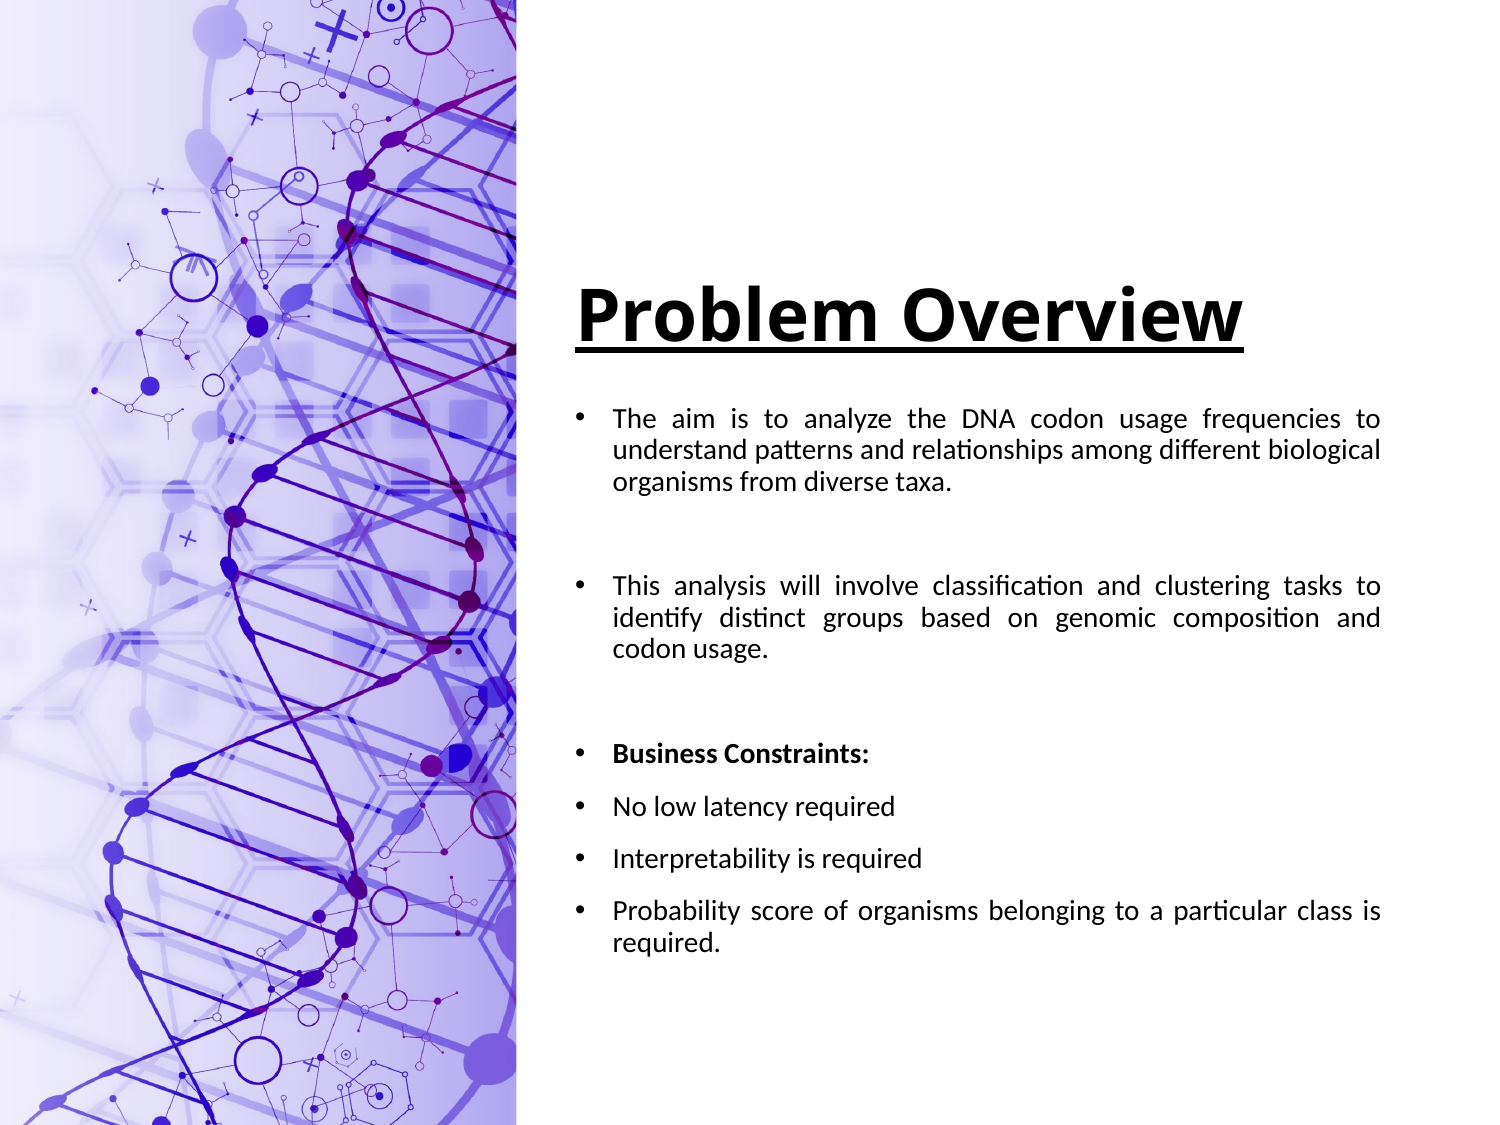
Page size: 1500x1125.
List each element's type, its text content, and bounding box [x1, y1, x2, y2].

list The aim is to analyze the DNA codon usage frequencies to understand patterns and relationships among different biological organisms from diverse taxa. This analysis will involve classification and clustering tasks to identify distinct groups based on genomic composition and codon usage. Business Constraints: No low latency required Interpretability is required Probability score of organisms belonging to a particular class is required. [560, 395, 1397, 1004]
text_box [517, 0, 1500, 1125]
title Problem Overview [560, 90, 1397, 365]
picture [0, 0, 517, 1125]
